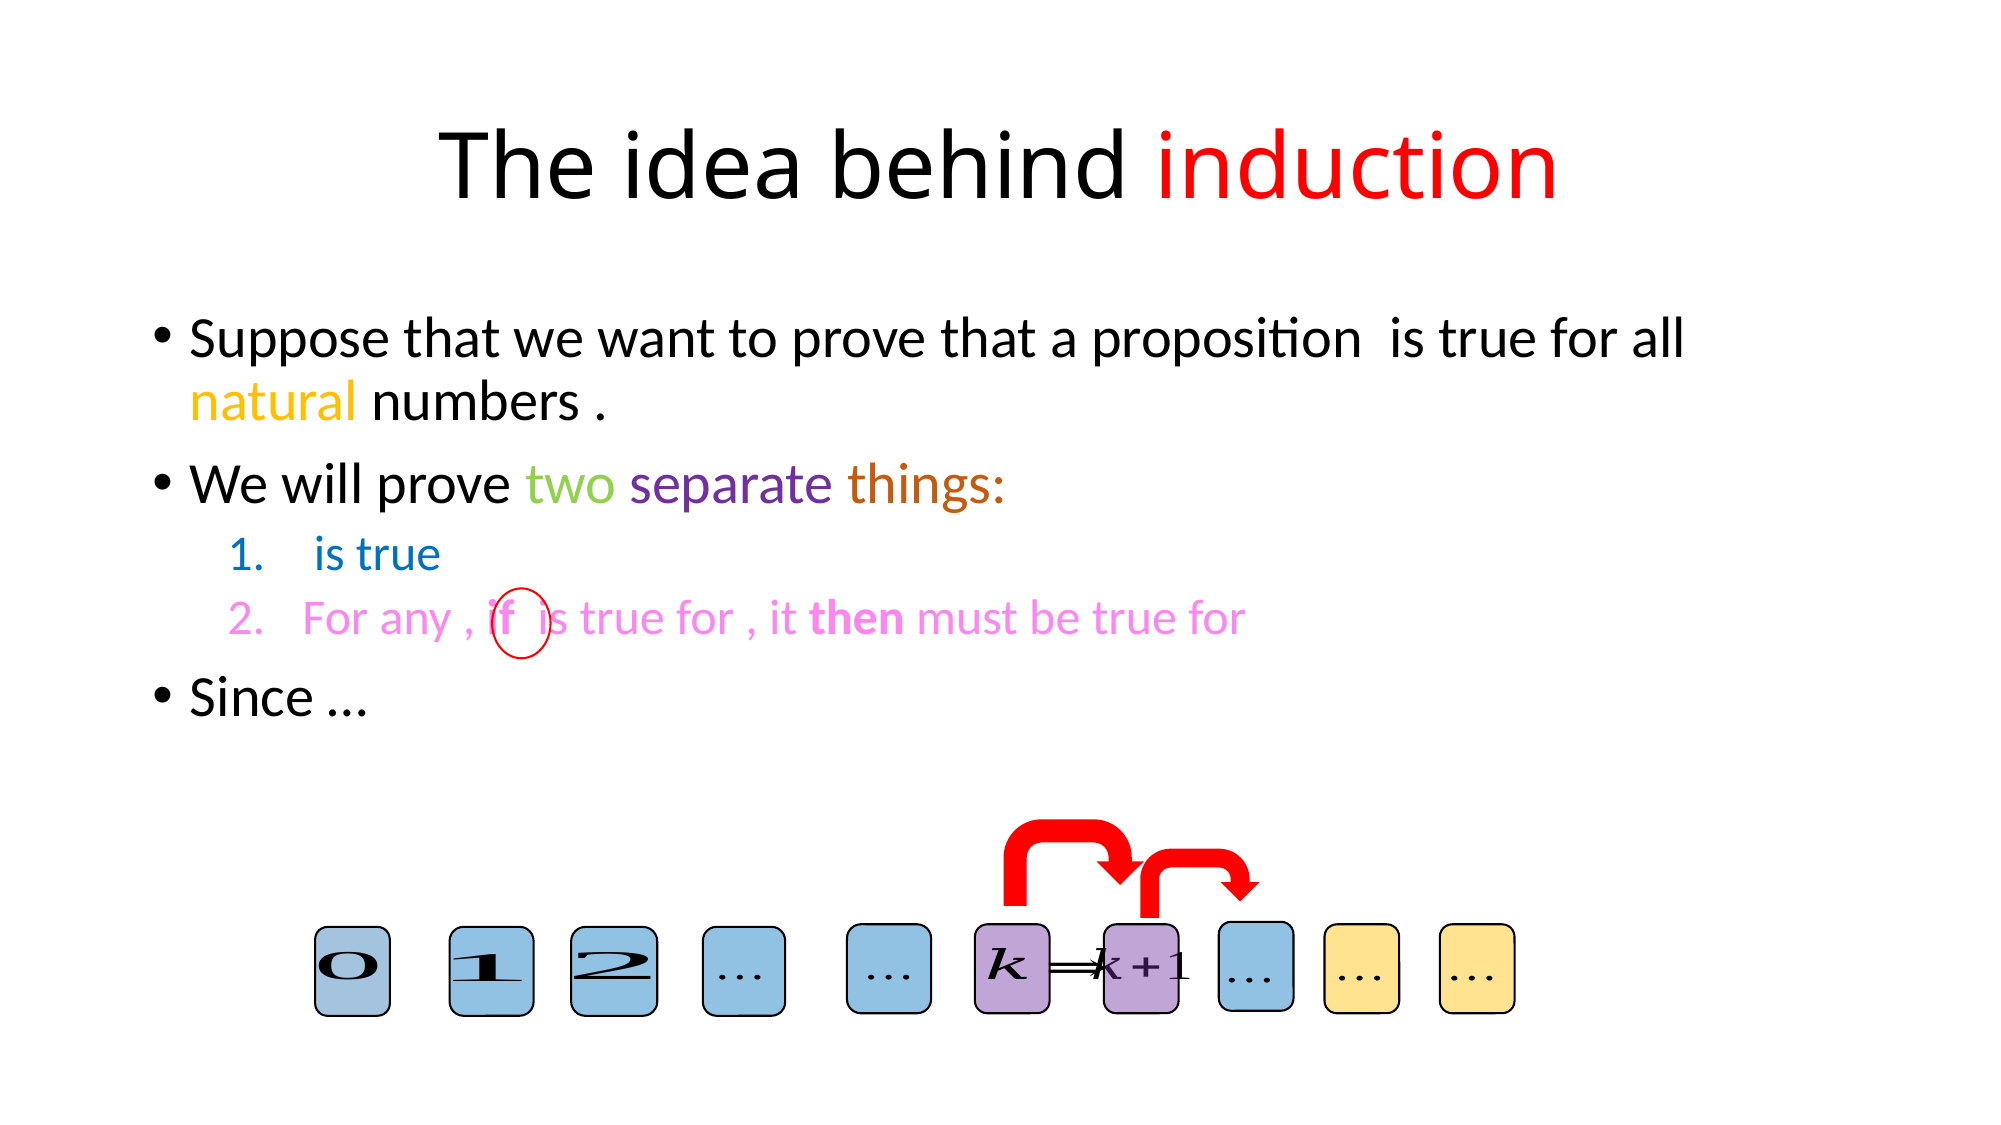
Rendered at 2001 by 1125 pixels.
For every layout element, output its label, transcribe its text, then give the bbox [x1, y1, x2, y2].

text_box [1003, 819, 1144, 906]
text_box [1438, 923, 1516, 1015]
text_box [973, 923, 1051, 1015]
text_box [701, 925, 787, 1017]
title The idea behind induction [137, 59, 1863, 278]
text_box [570, 925, 659, 1017]
text_box [1323, 923, 1401, 1015]
text_box [1140, 848, 1260, 918]
text_box [491, 587, 552, 660]
text_box [448, 925, 535, 1017]
text_box [314, 925, 391, 1017]
text_box [1102, 923, 1180, 1015]
text_box [1217, 920, 1295, 1012]
text_box [845, 923, 933, 1015]
